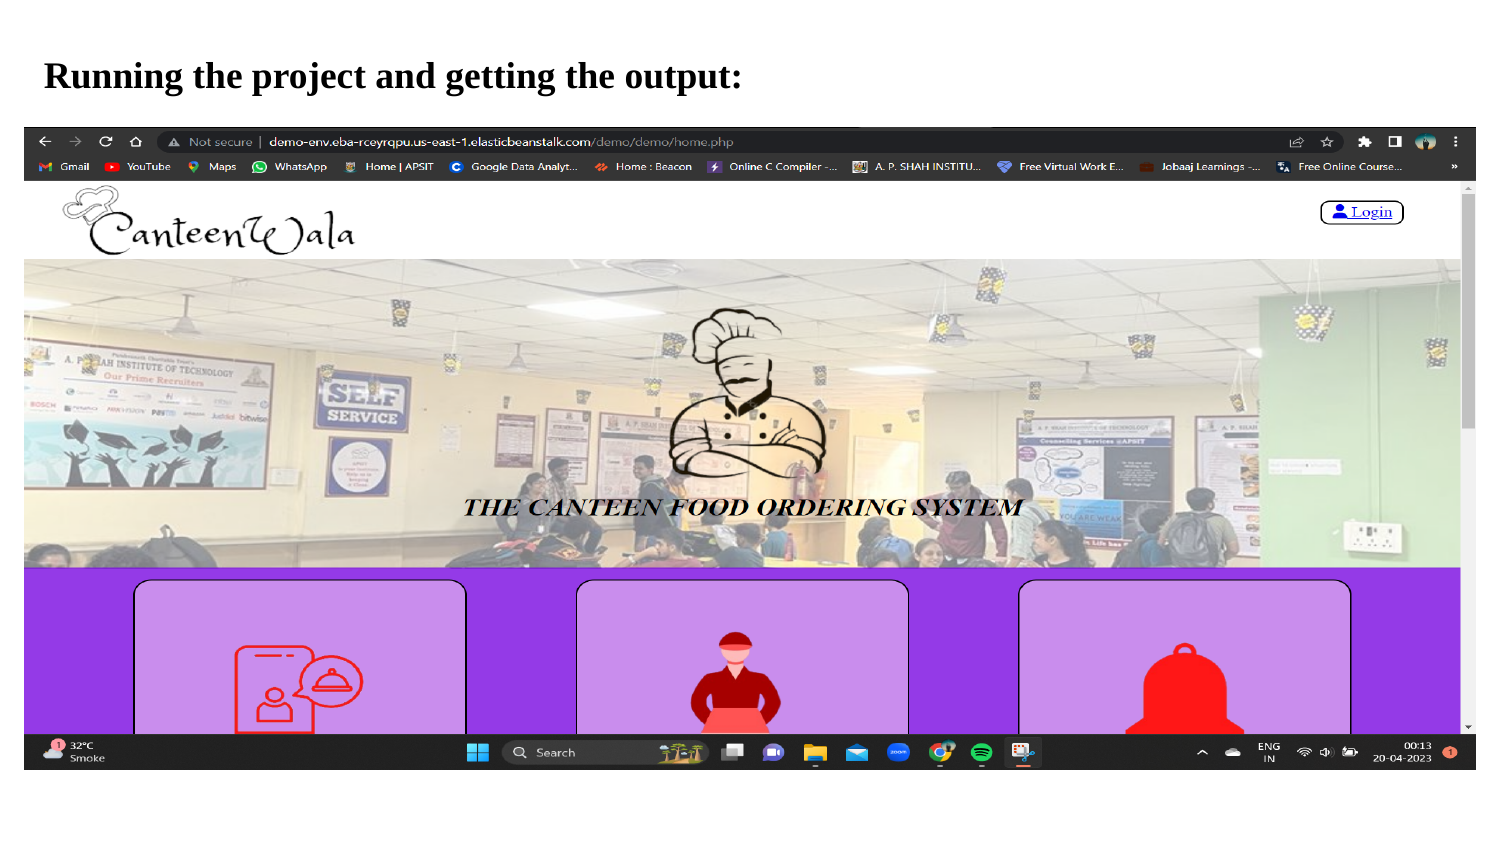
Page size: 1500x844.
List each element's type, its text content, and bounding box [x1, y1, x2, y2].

picture [24, 127, 1476, 771]
text_box Running the project and getting the output: [28, 28, 904, 111]
